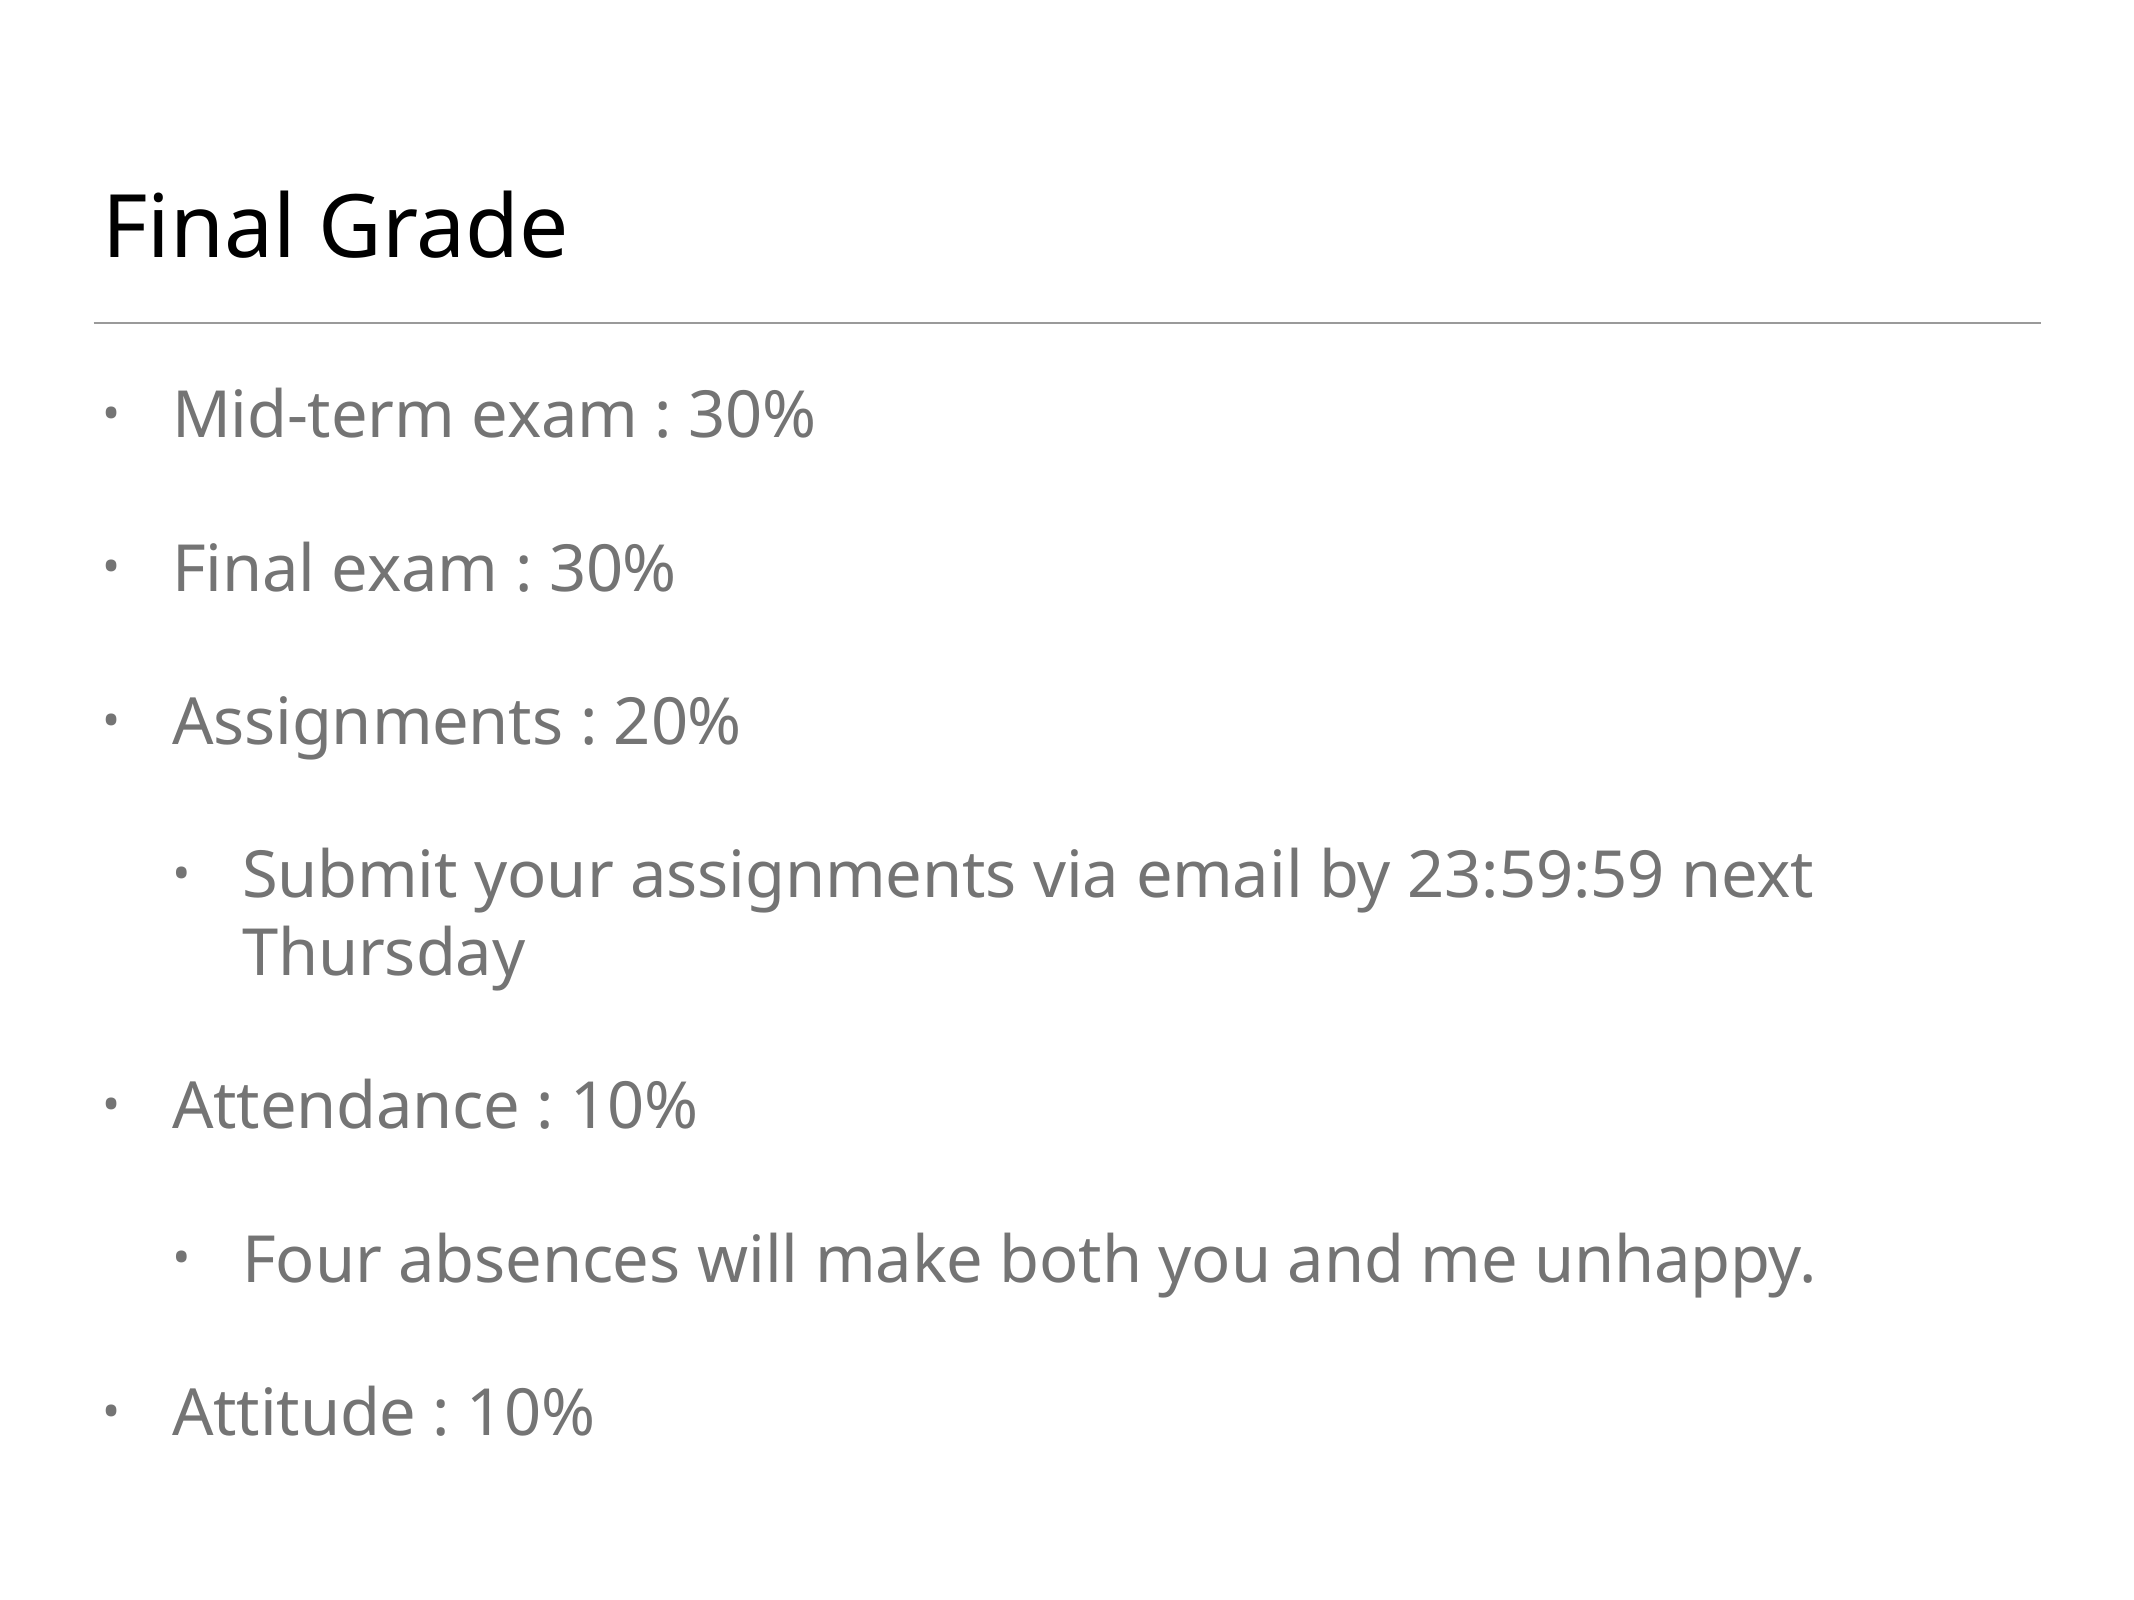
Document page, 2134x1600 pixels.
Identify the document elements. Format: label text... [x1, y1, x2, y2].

title Final Grade [93, 53, 2041, 284]
list Mid-term exam : 30% Final exam : 30% Assignments : 20% Submit your assignments via email by 23:59:59 next Thursday Attendance : 10% Four absences will make both you and me unhappy. Attitude : 10% [93, 364, 2041, 1459]
